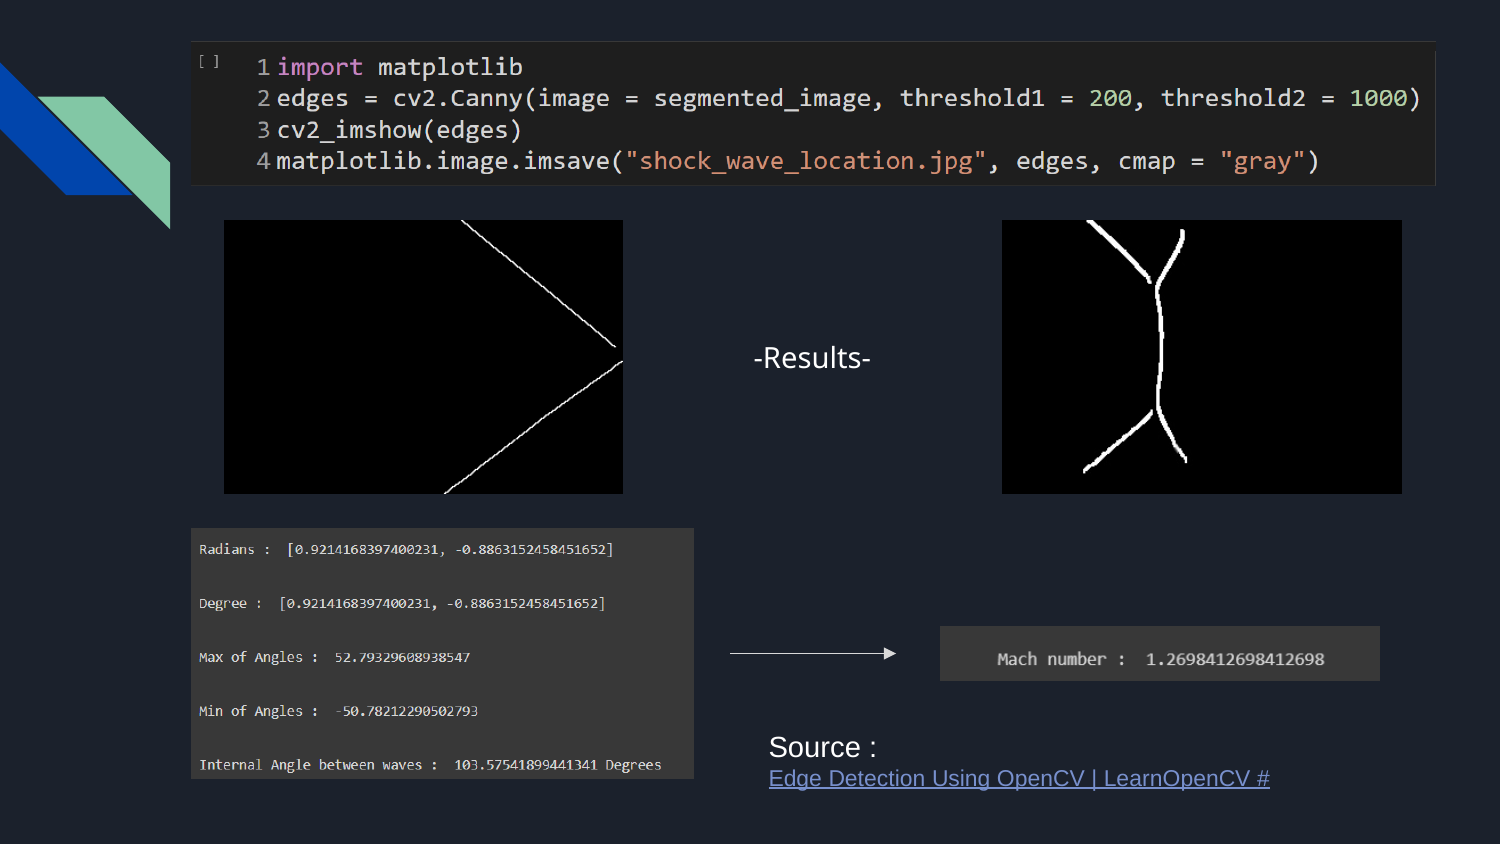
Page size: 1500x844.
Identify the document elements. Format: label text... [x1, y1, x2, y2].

text_box Source : Edge Detection Using OpenCV | LearnOpenCV # [753, 713, 1402, 806]
picture [1002, 219, 1402, 495]
picture [190, 41, 1436, 187]
picture [224, 219, 623, 495]
text_box -Results- [725, 324, 900, 390]
picture [190, 527, 694, 780]
picture [940, 626, 1380, 681]
